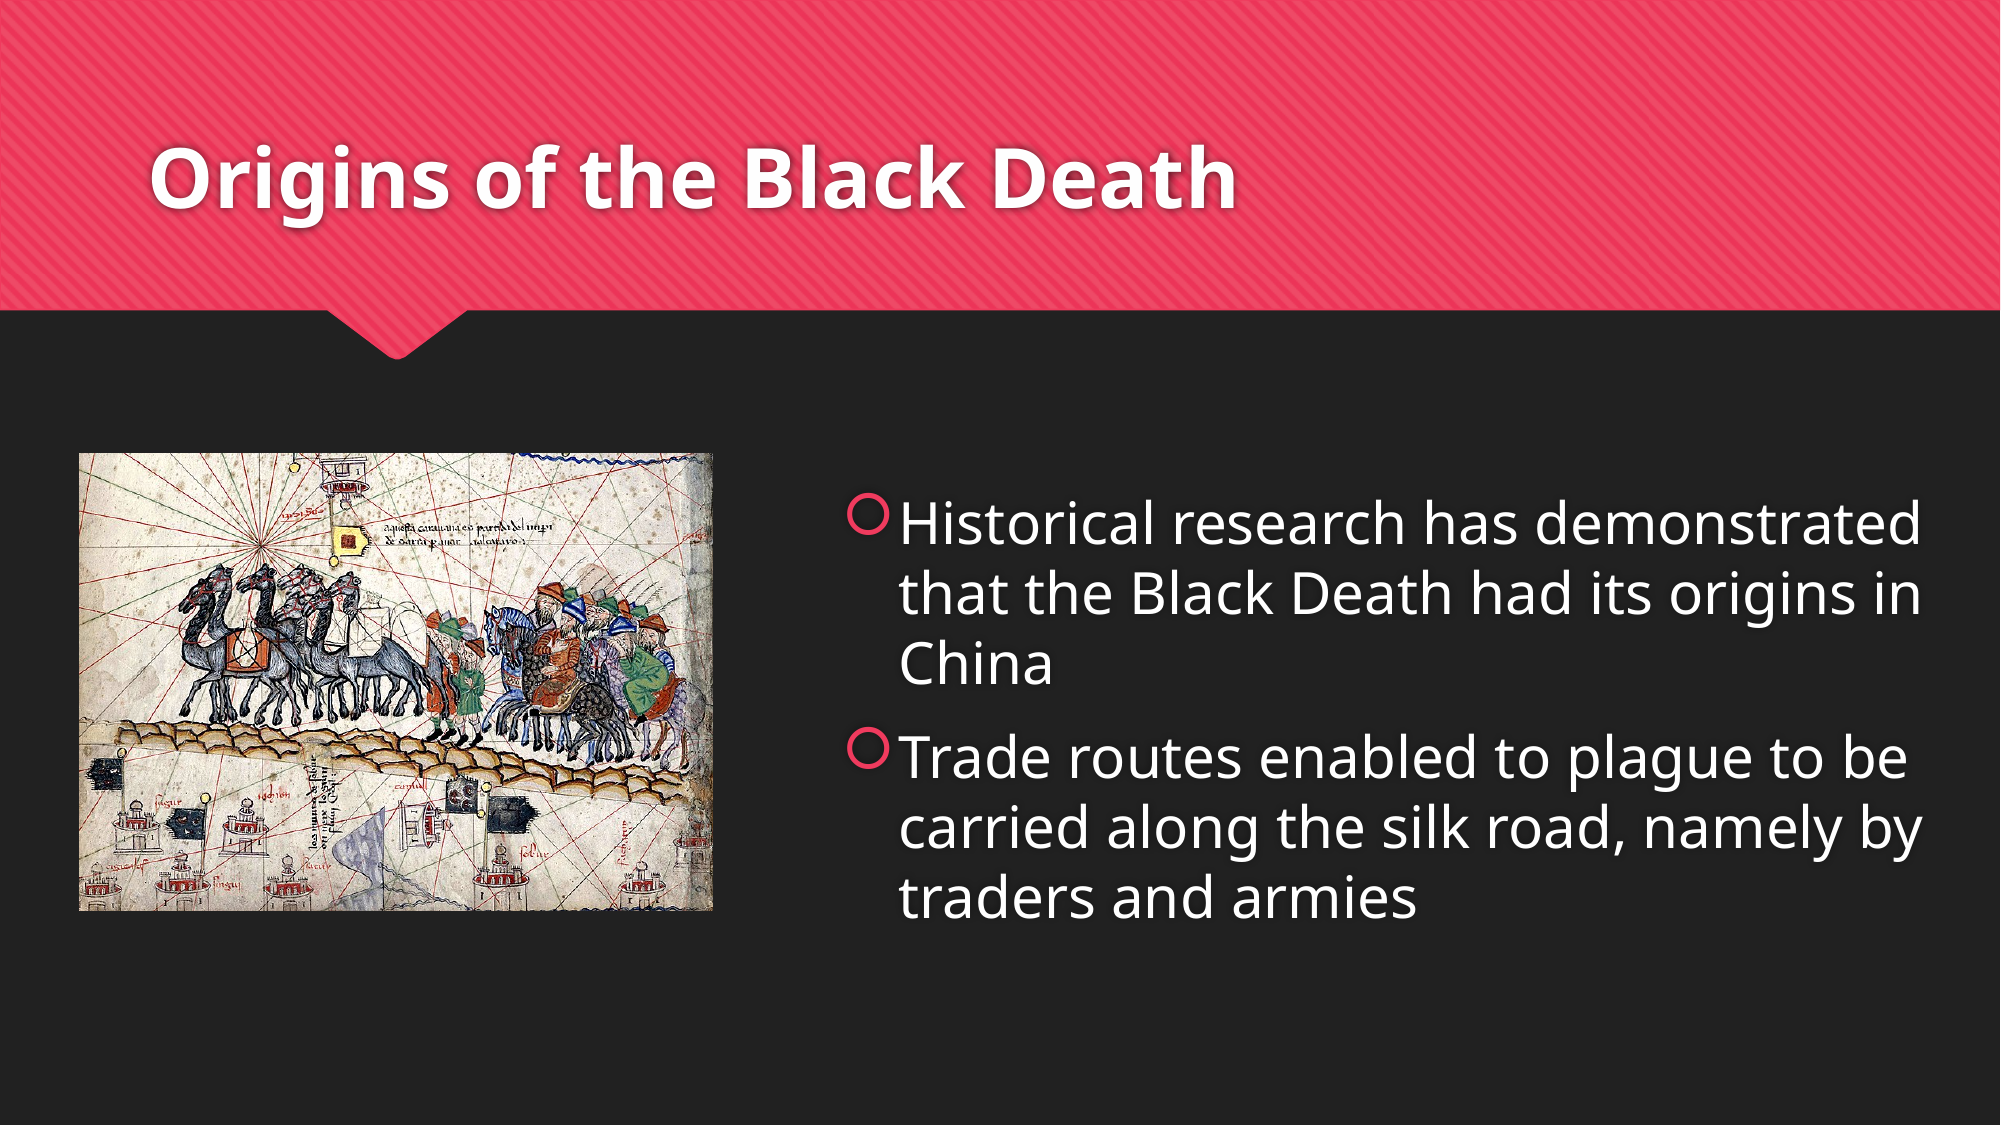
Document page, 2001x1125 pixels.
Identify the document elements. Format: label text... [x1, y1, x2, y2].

picture [79, 453, 713, 912]
title Origins of the Black Death [132, 73, 1868, 233]
list Historical research has demonstrated that the Black Death had its origins in China Trade routes enabled to plague to be carried along the silk road, namely by traders and armies [827, 364, 1978, 1052]
